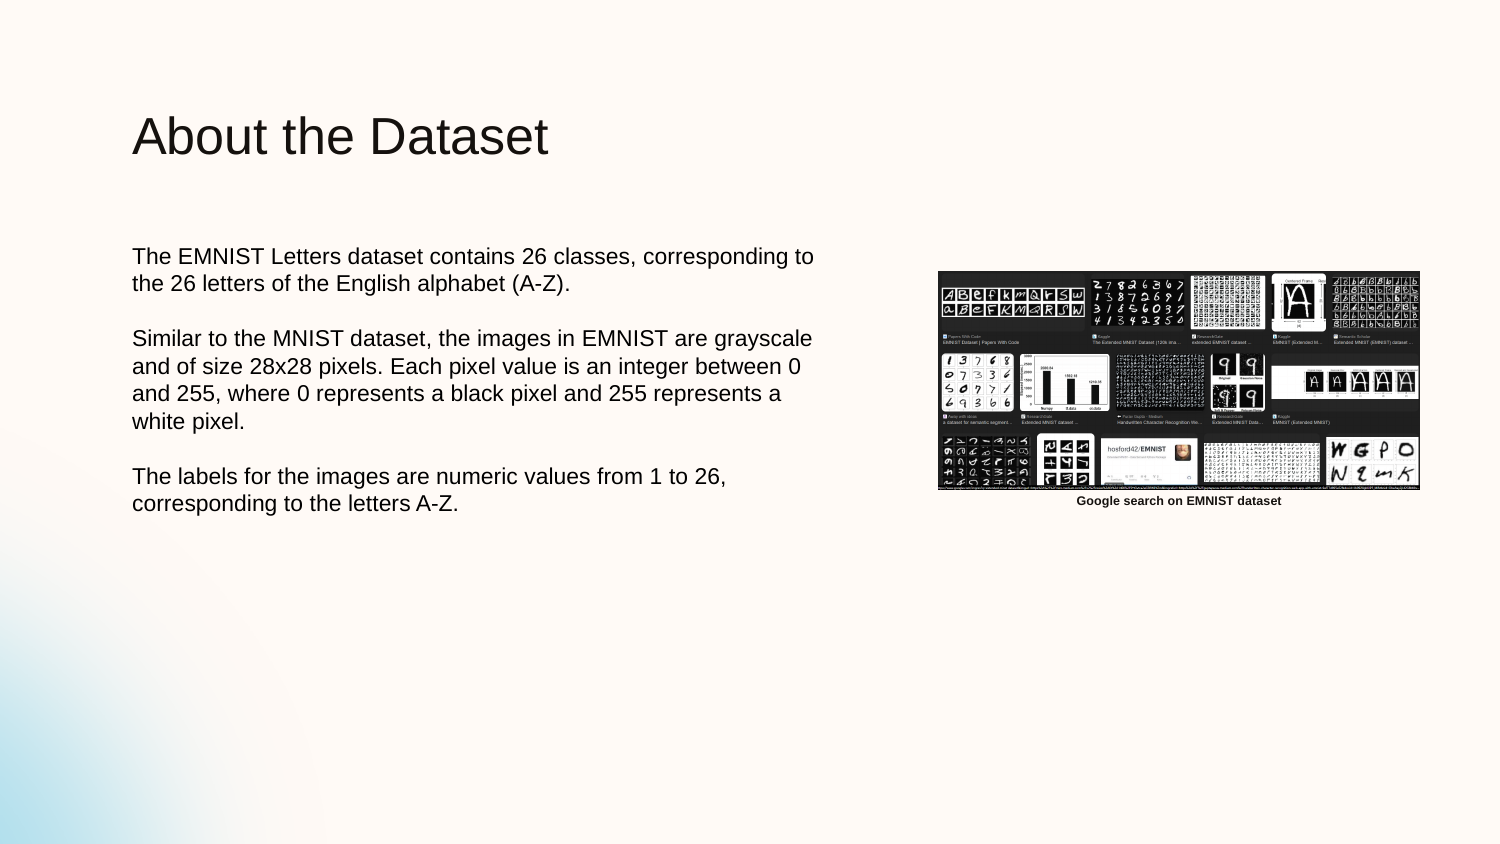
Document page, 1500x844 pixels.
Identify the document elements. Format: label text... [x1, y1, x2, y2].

picture [938, 271, 1420, 491]
picture [0, 104, 673, 844]
text_box The EMNIST Letters dataset contains 26 classes, corresponding to the 26 letters of the English alphabet (A-Z). Similar to the MNIST dataset, the images in EMNIST are grayscale and of size 28x28 pixels. Each pixel value is an integer between 0 and 255, where 0 represents a black pixel and 255 represents a white pixel. The labels for the images are numeric values from 1 to 26, corresponding to the letters A-Z. [117, 234, 846, 524]
title About the Dataset [117, 87, 1383, 178]
text_box Google search on EMNIST dataset [1021, 497, 1337, 536]
